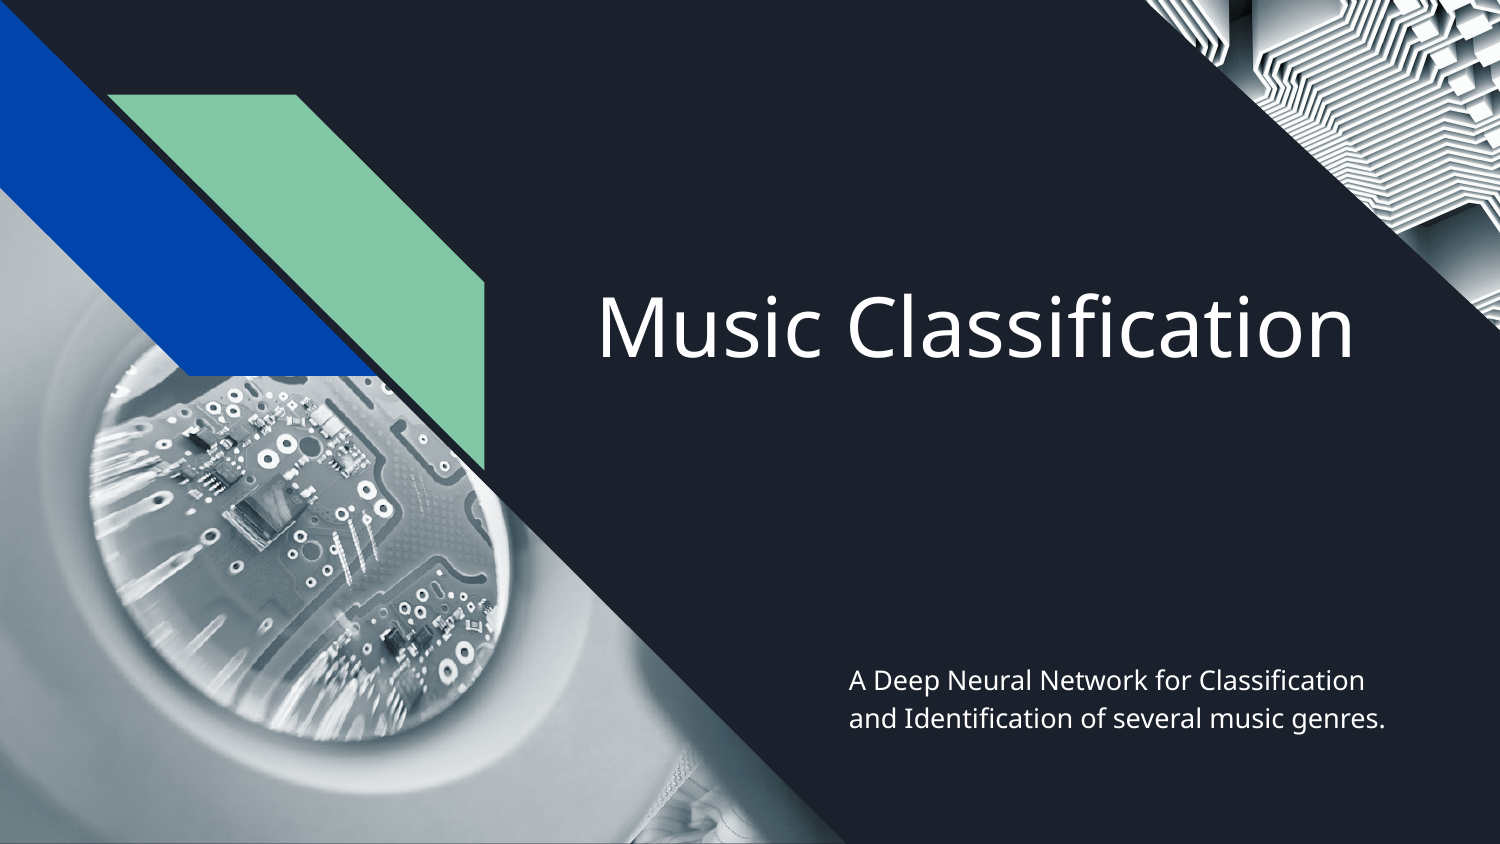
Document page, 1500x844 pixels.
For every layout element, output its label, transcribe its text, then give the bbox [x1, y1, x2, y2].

picture [0, 189, 847, 844]
subtitle A Deep Neural Network for Classification and Identification of several music genres. [833, 643, 1404, 727]
picture [1144, 0, 1500, 331]
title Music Classification [580, 258, 1404, 518]
